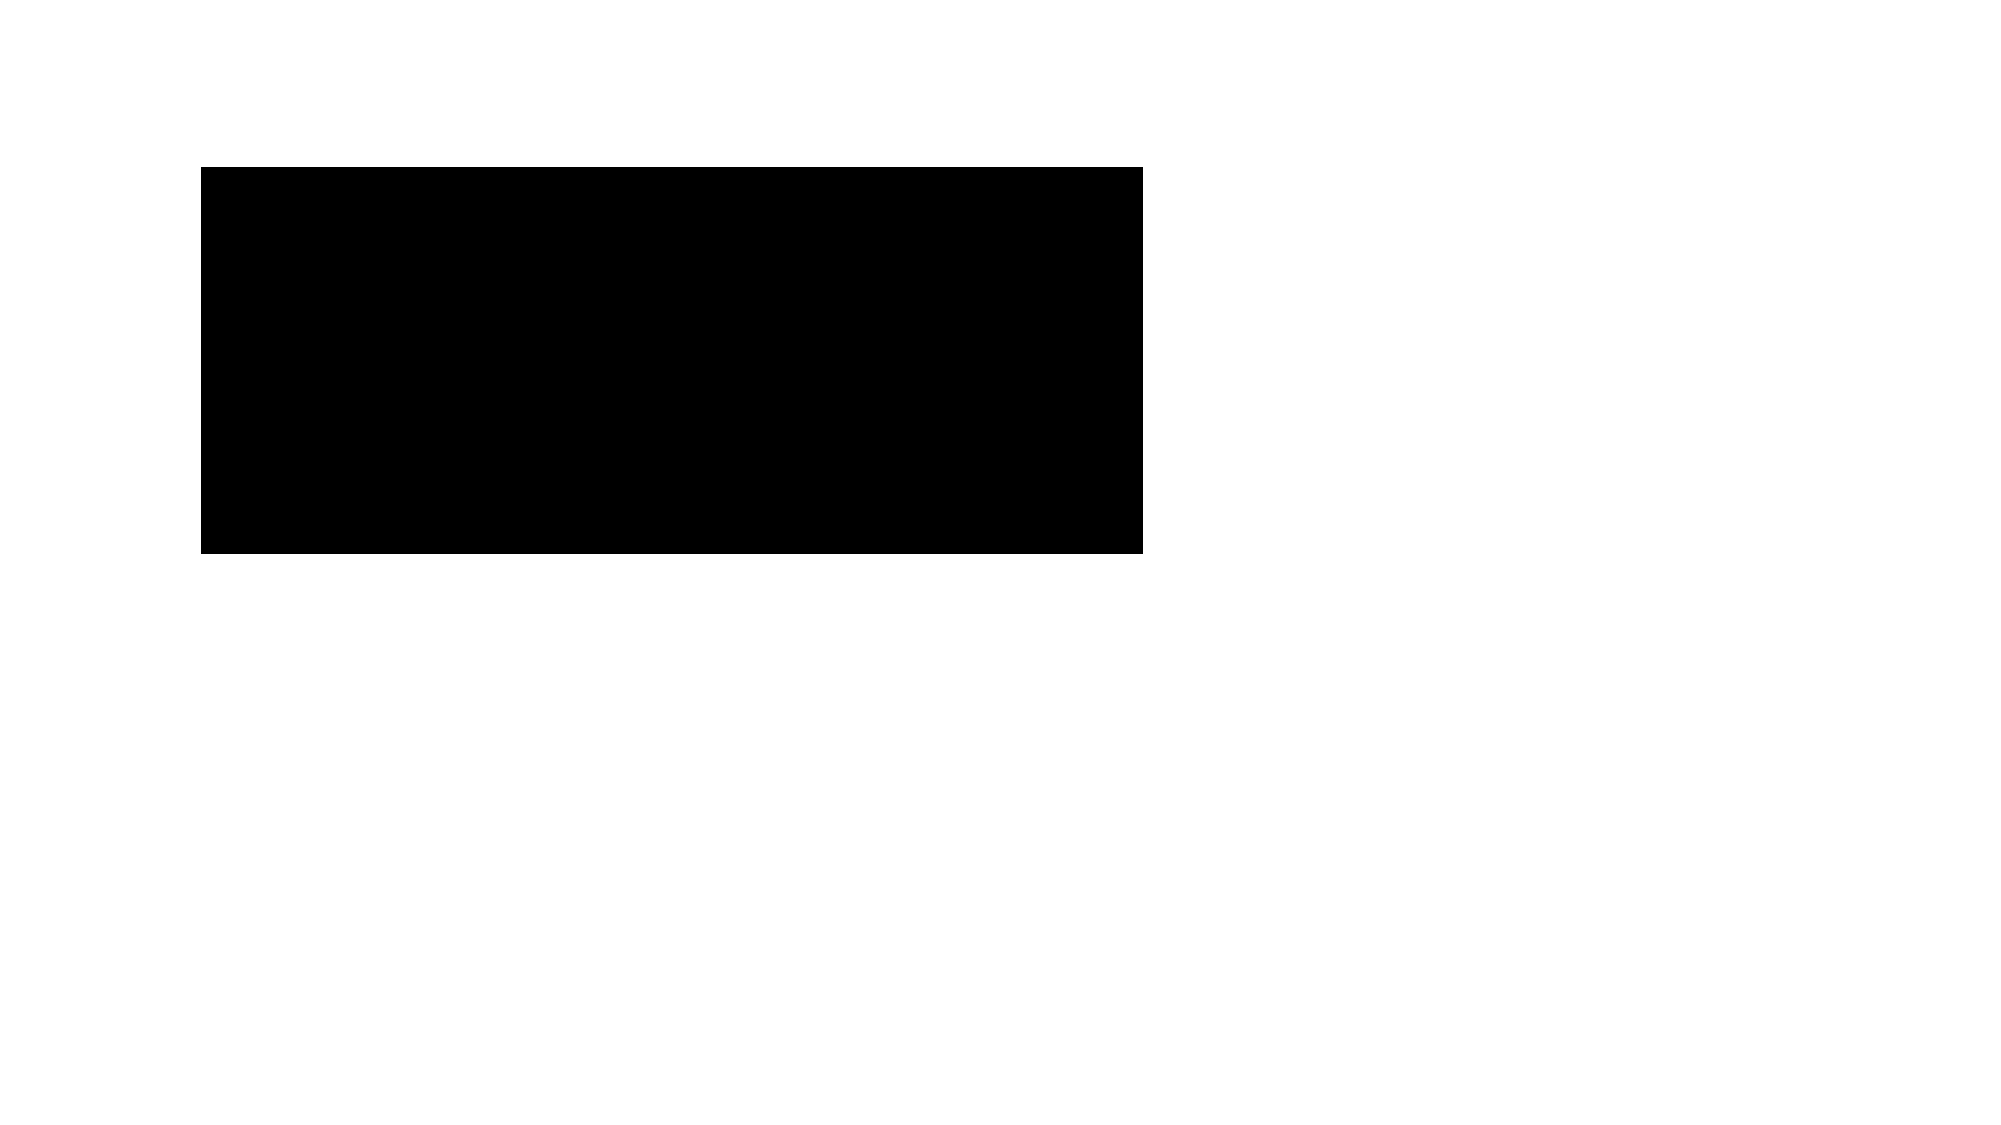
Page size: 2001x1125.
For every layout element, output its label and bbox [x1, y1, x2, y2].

text_box [201, 167, 1143, 554]
